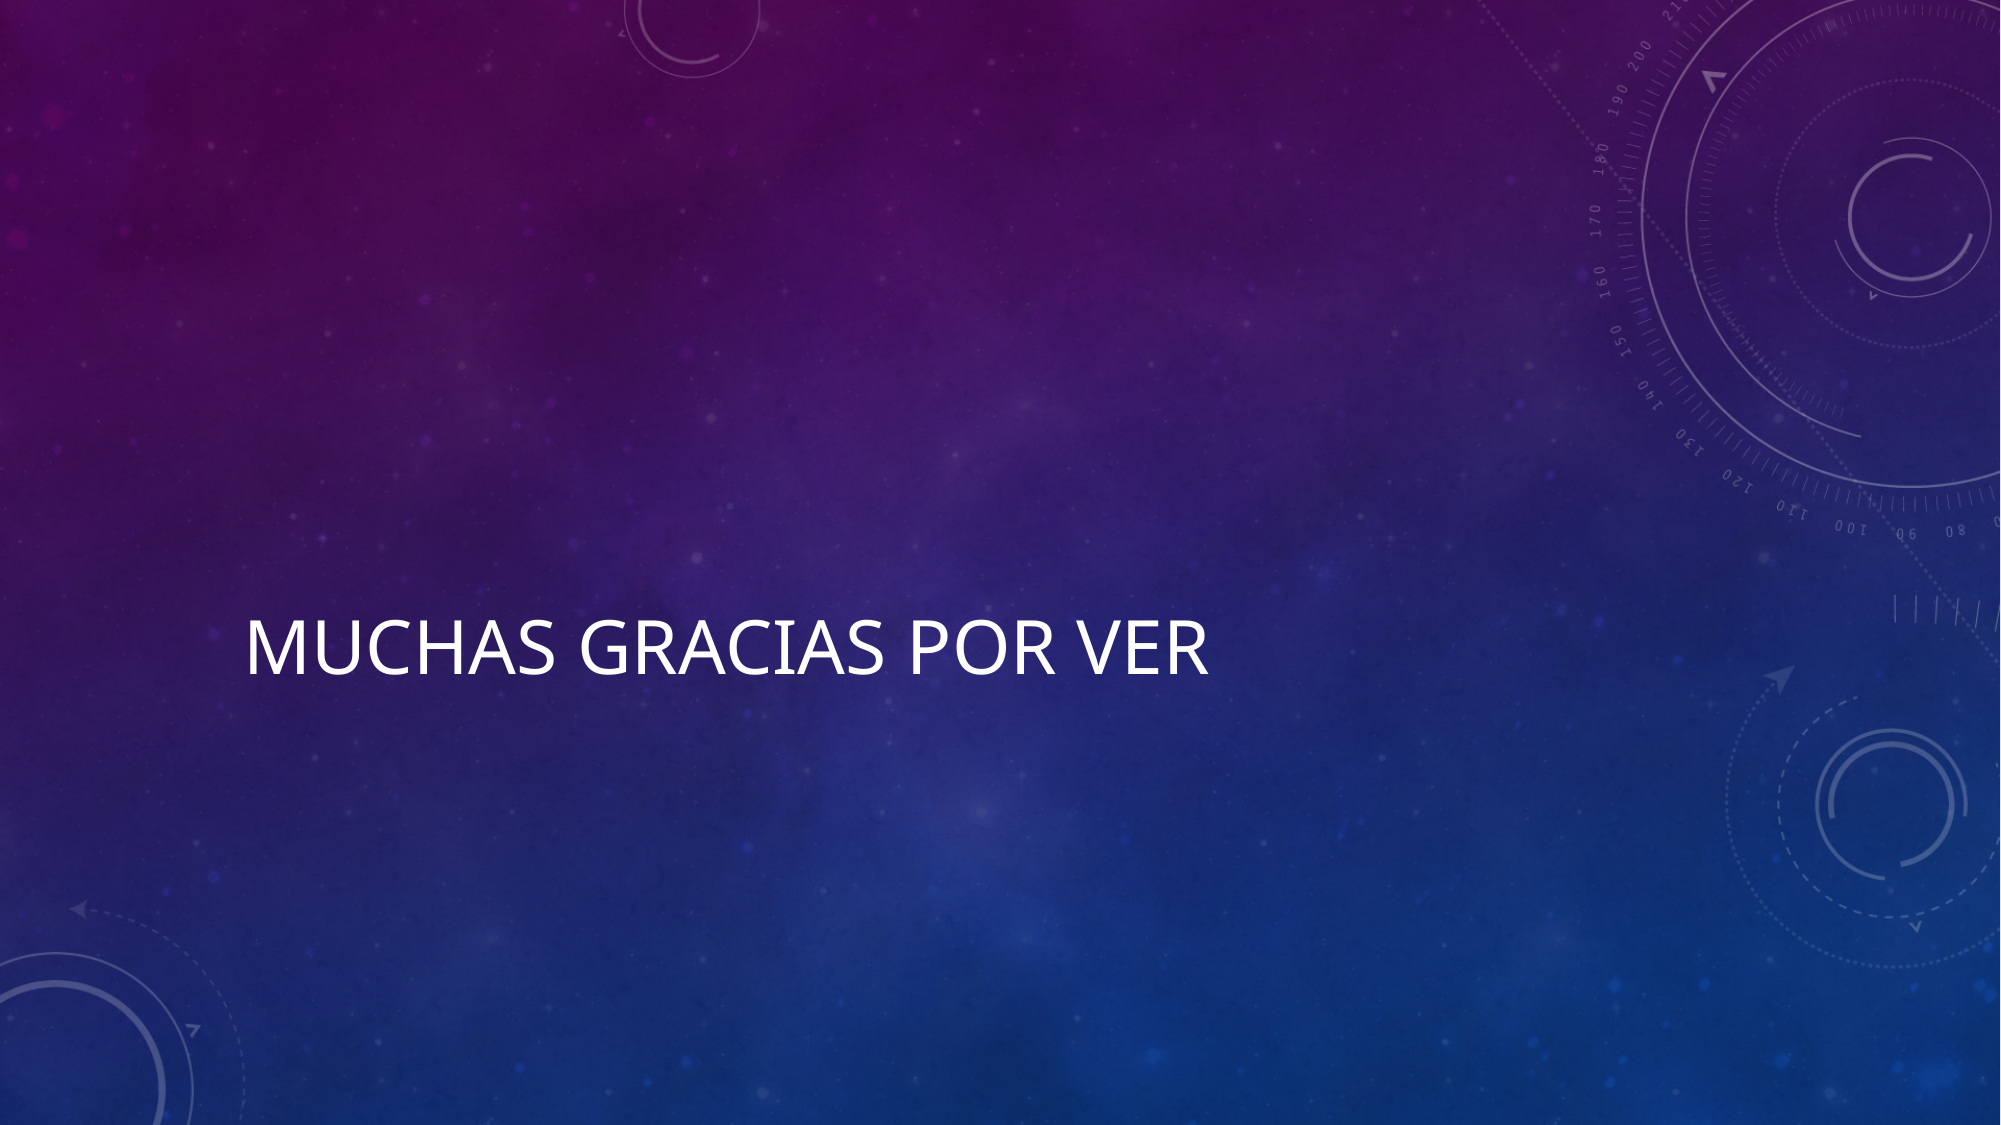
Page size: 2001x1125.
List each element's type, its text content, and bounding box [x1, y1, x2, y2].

title Muchas gracias por ver [228, 525, 1891, 765]
picture [0, 0, 2001, 1125]
